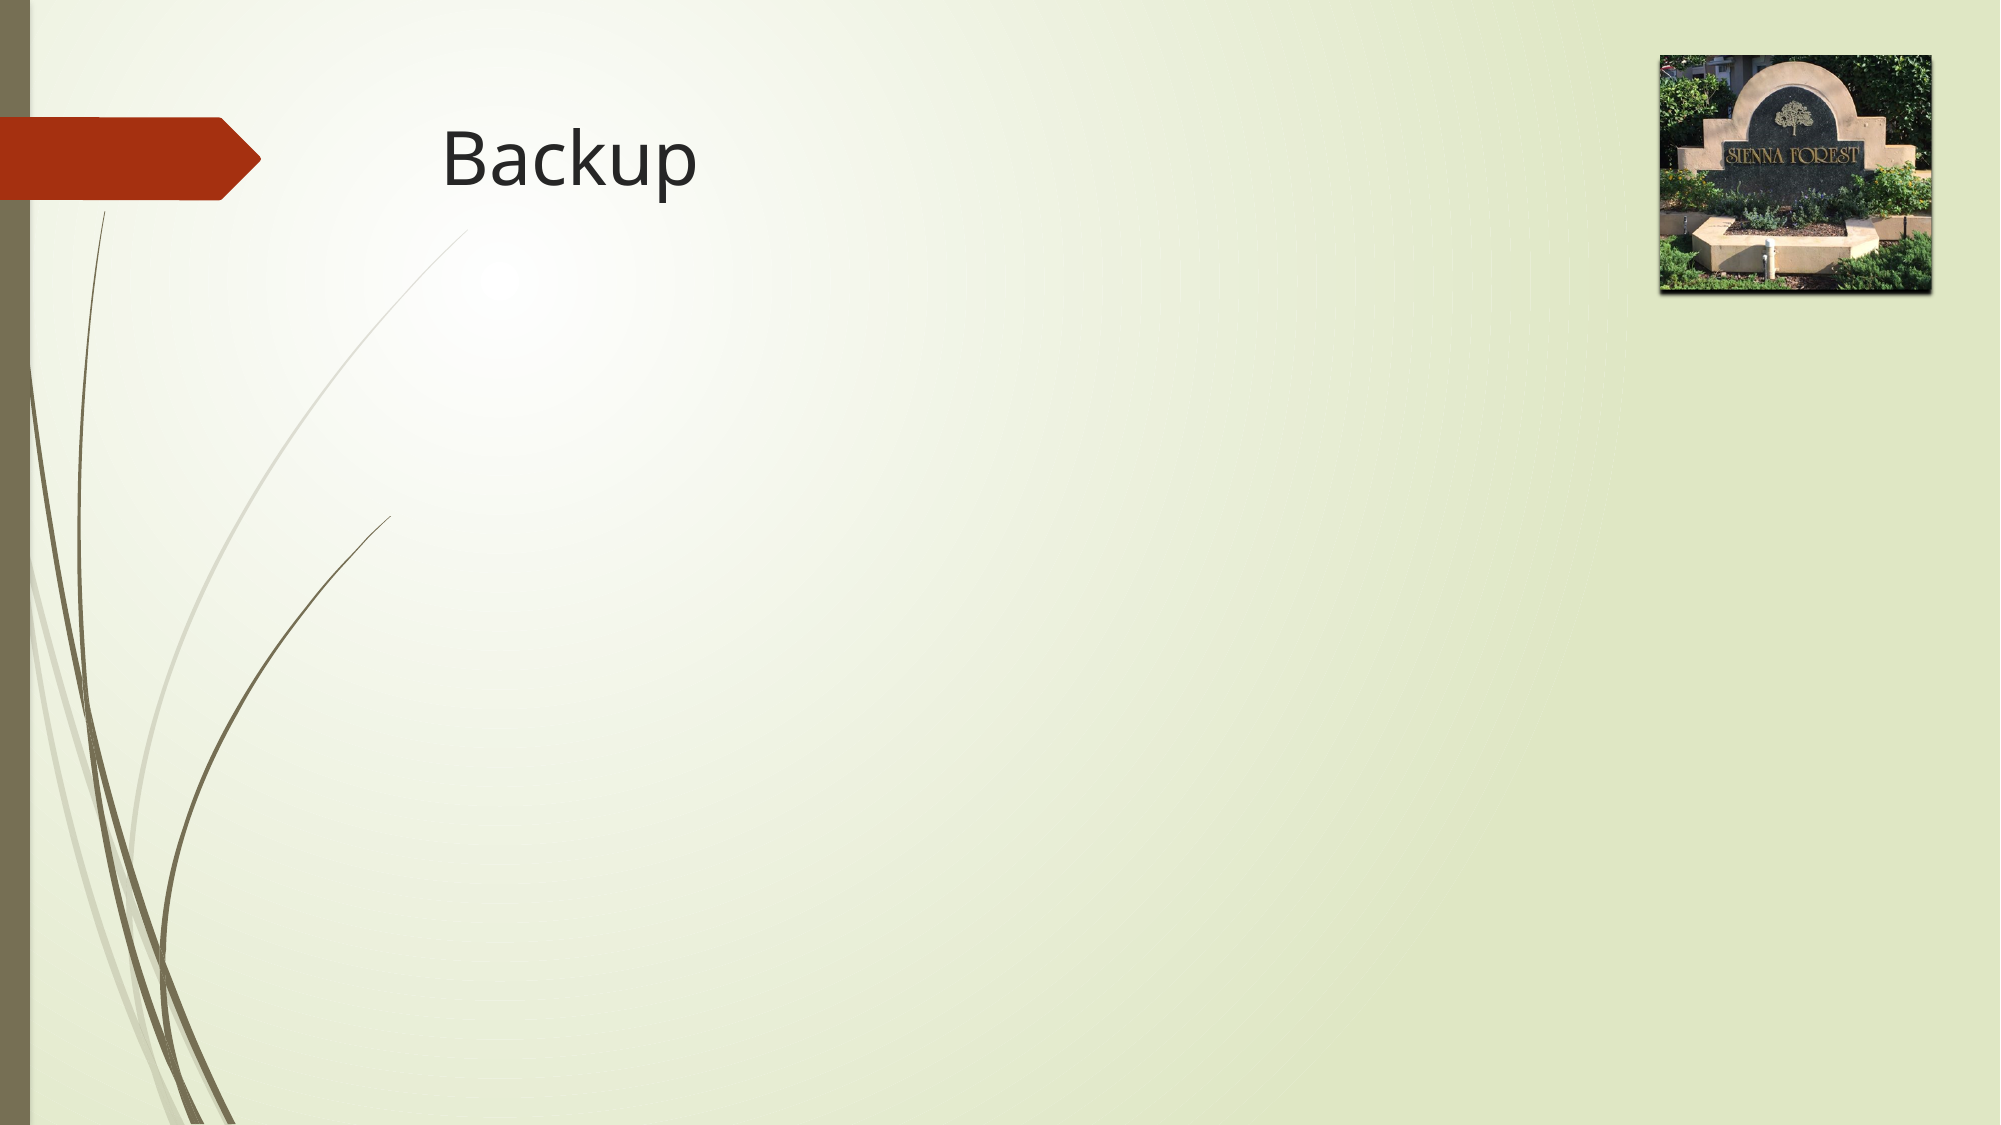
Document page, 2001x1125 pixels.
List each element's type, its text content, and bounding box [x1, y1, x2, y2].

title Backup [425, 102, 1888, 313]
picture [1654, 55, 1937, 300]
